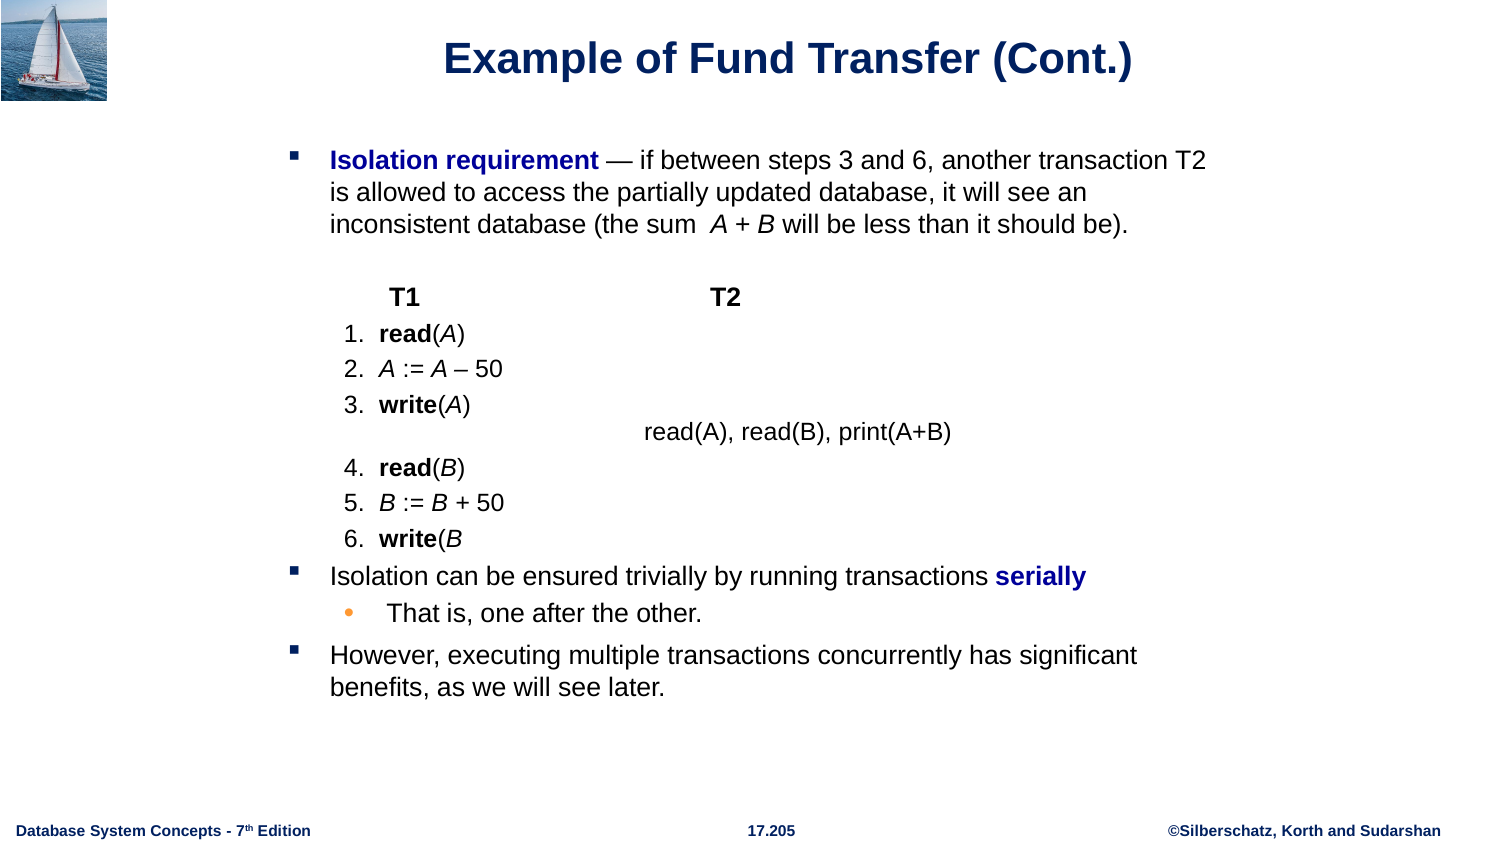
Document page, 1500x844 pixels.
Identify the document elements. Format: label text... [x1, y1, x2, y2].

title Example of Fund Transfer (Cont.) [125, 14, 1452, 90]
list Isolation requirement — if between steps 3 and 6, another transaction T2 is allowed to access the partially updated database, it will see an inconsistent database (the sum A + B will be less than it should be). T1 T2 1. read(A) 2. A := A – 50 3. write(A) read(A), read(B), print(A+B) 4. read(B) 5. B := B + 50 6. write(B Isolation can be ensured trivially by running transactions serially That is, one after the other. However, executing multiple transactions concurrently has significant benefits, as we will see later. [272, 135, 1234, 797]
picture [1, 0, 107, 101]
